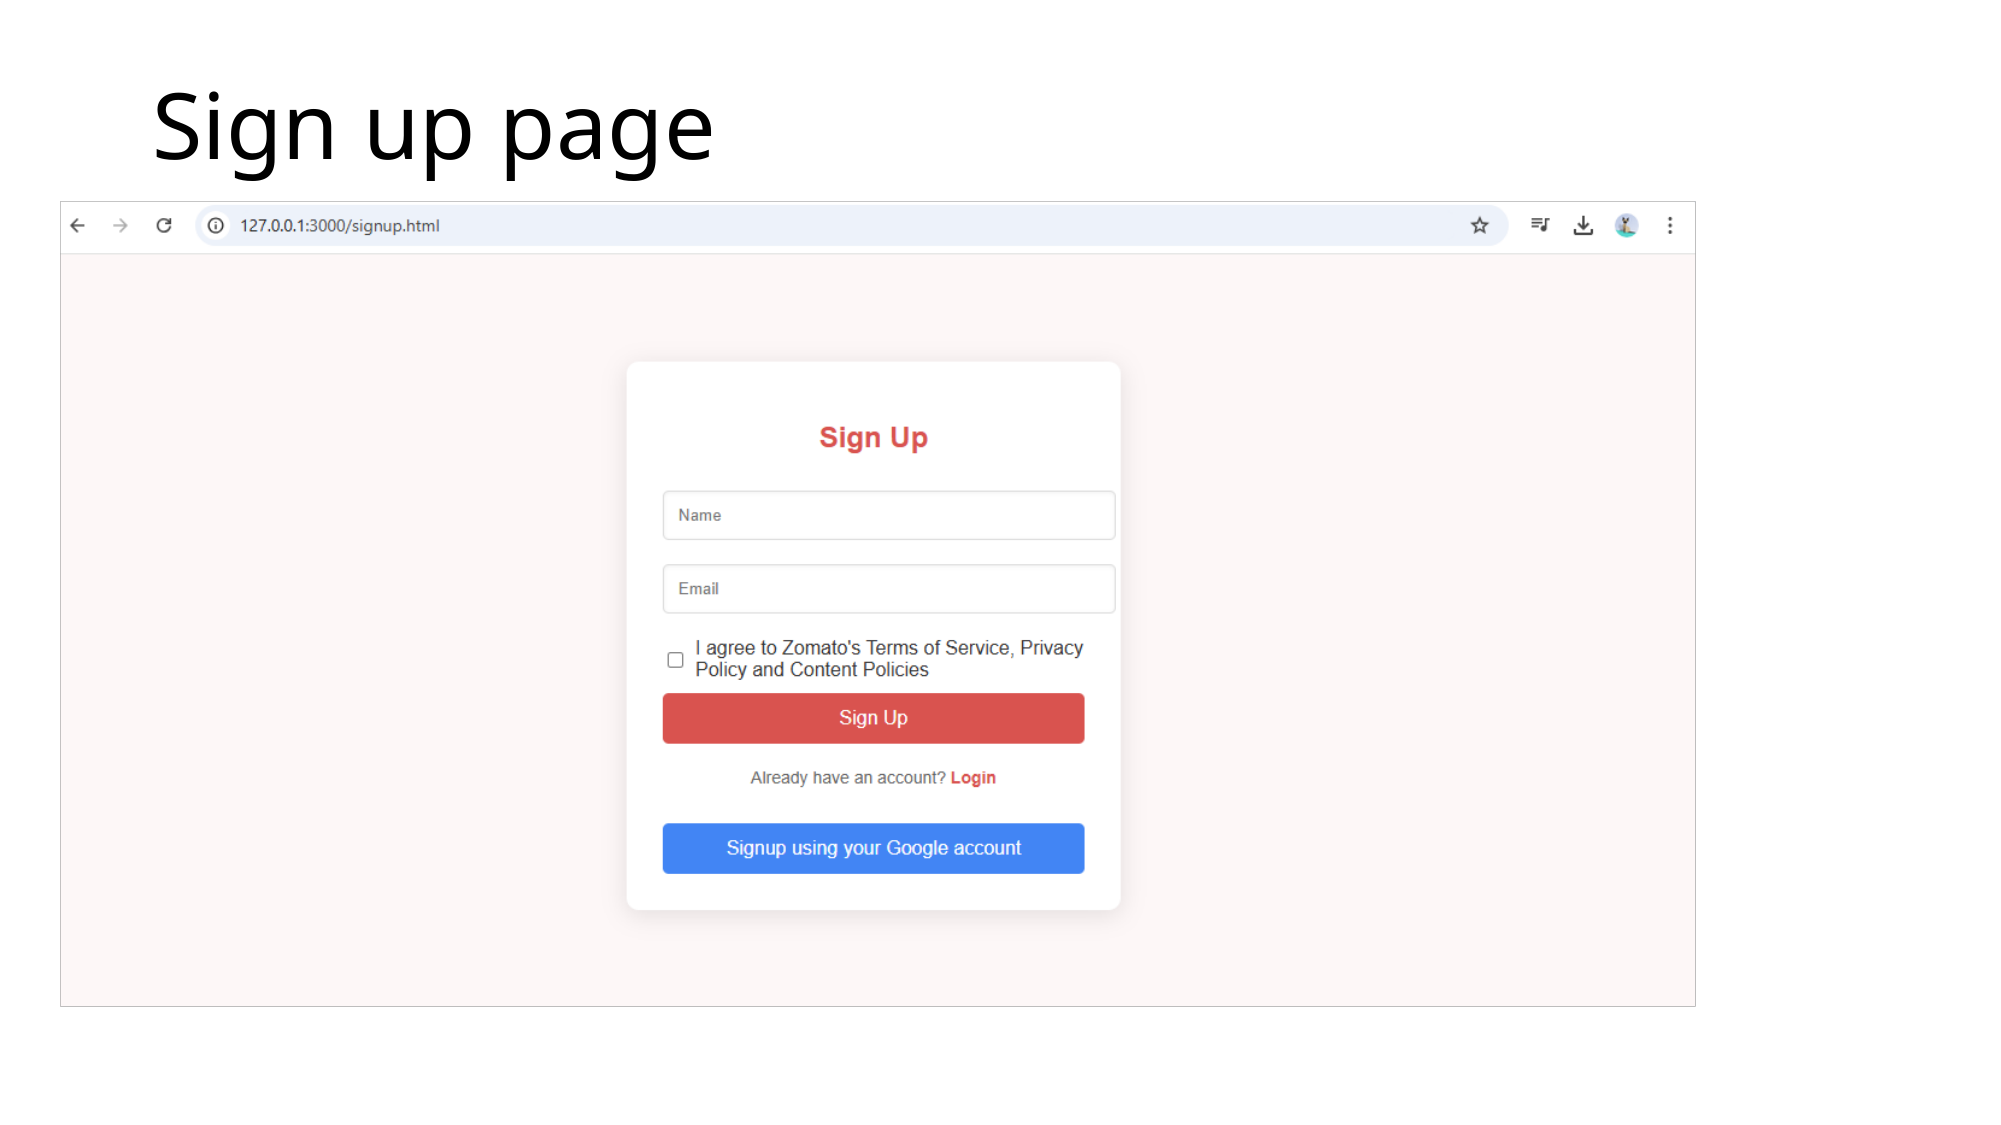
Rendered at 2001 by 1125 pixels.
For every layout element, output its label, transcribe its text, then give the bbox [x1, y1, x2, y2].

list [58, 199, 1698, 1009]
title Sign up page [137, 59, 1609, 199]
